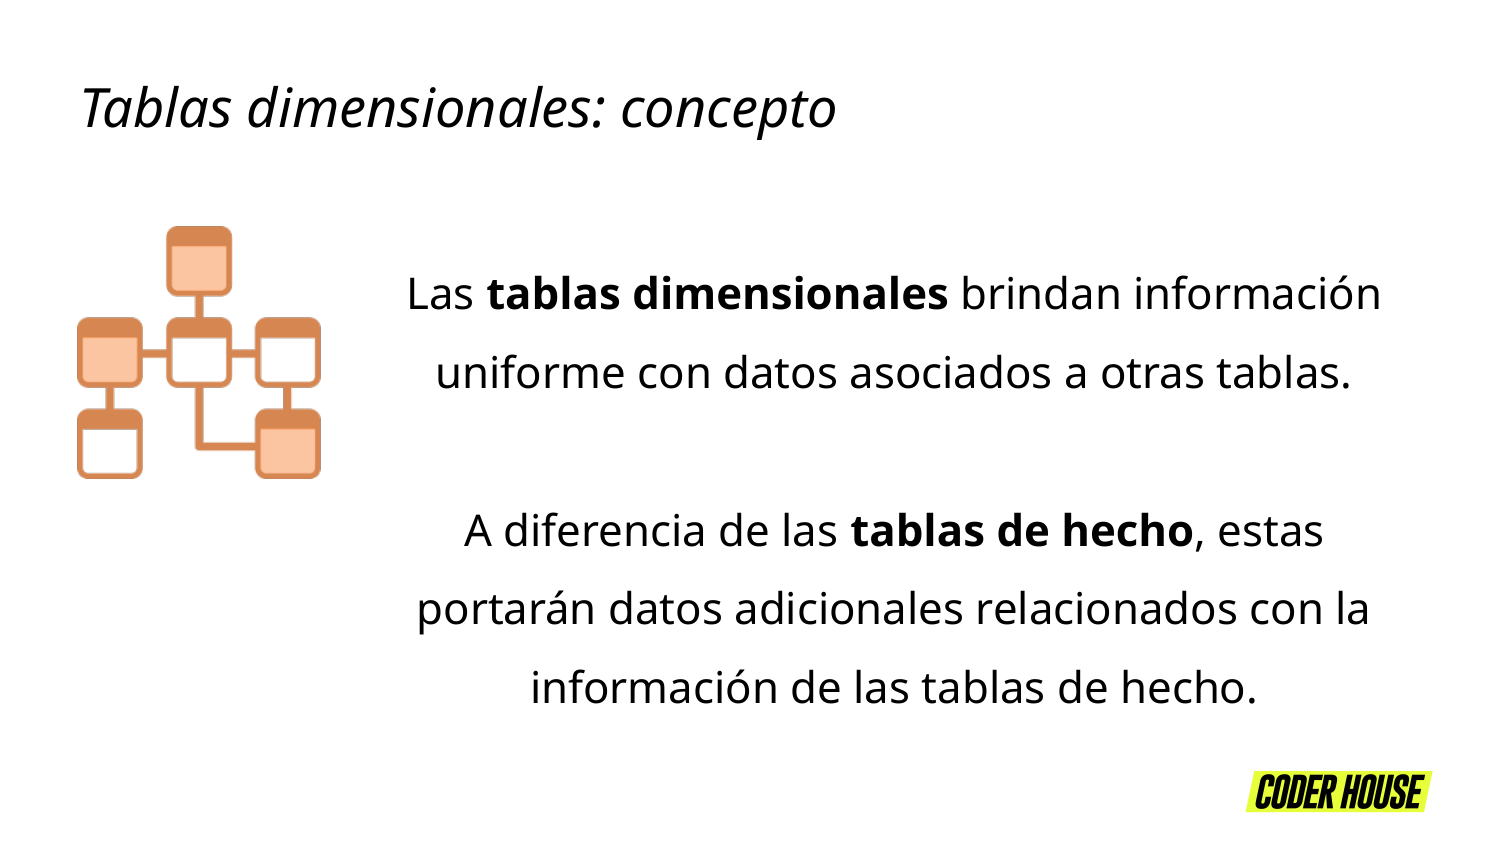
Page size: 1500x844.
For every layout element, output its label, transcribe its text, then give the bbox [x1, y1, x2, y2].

text_box Tablas dimensionales: concepto [64, 58, 885, 175]
picture [64, 224, 335, 490]
text_box Las tablas dimensionales brindan información uniforme con datos asociados a otras tablas. A diferencia de las tablas de hecho, estas portarán datos adicionales relacionados con la información de las tablas de hecho. [359, 224, 1436, 735]
picture [1241, 764, 1437, 819]
